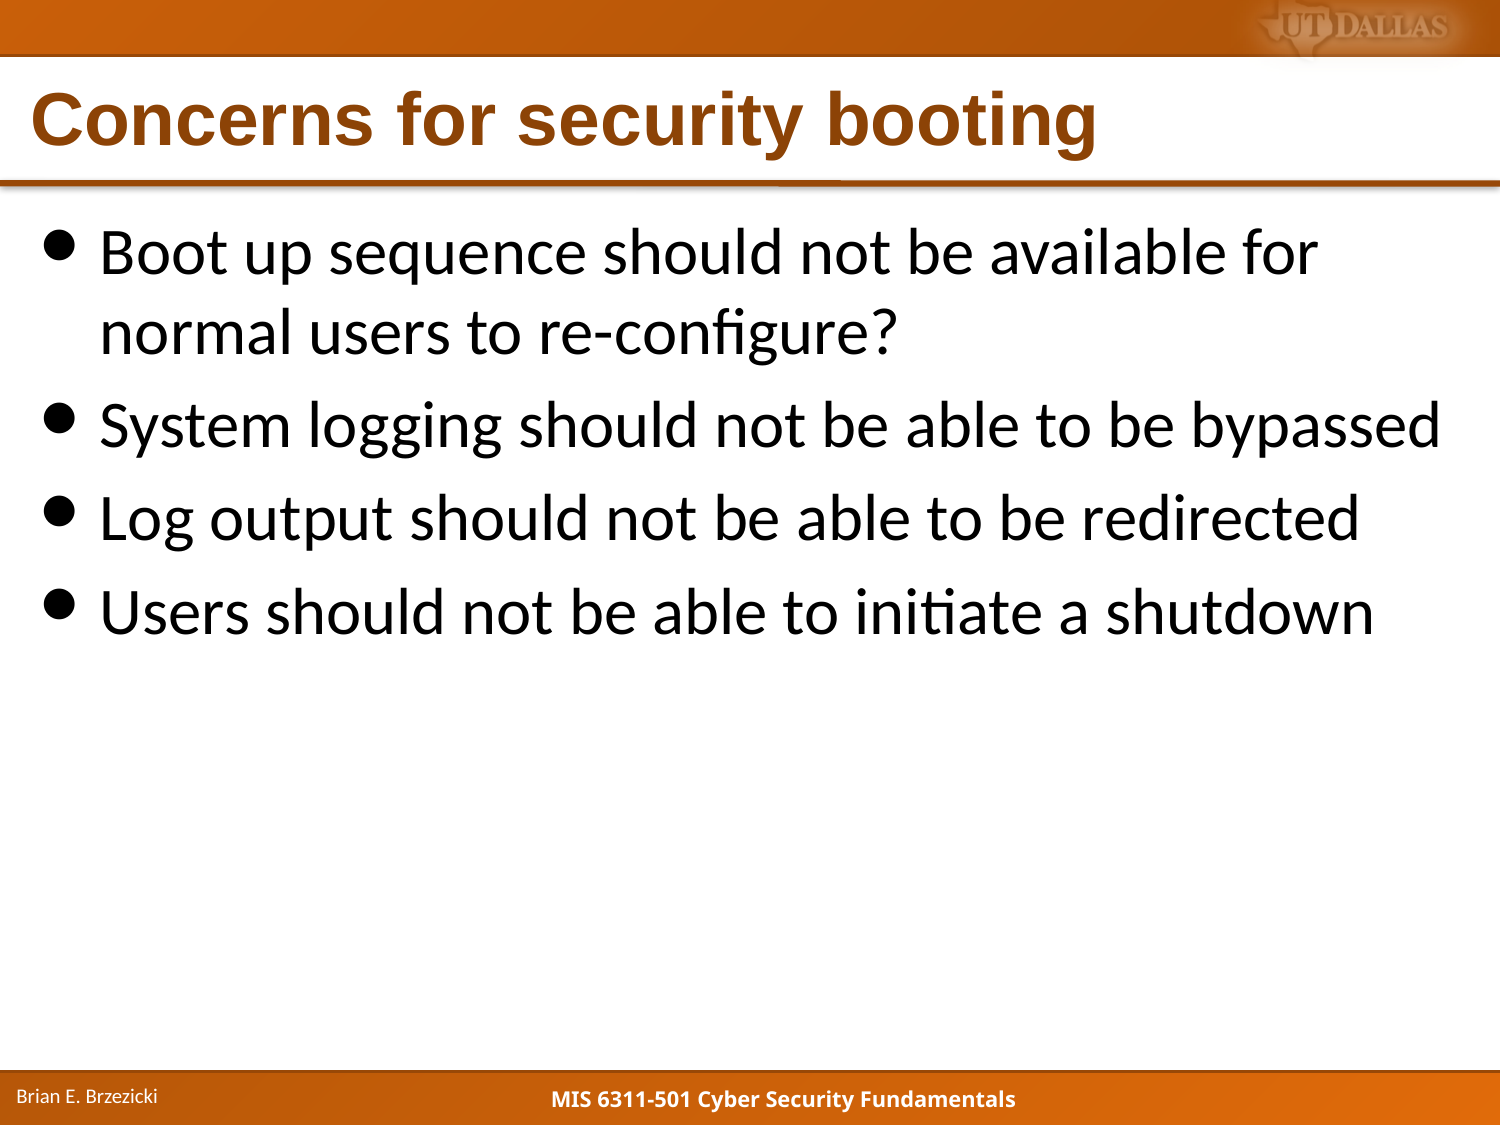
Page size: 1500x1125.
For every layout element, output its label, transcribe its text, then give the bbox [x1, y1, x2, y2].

picture [1218, 0, 1500, 64]
title Concerns for security booting [0, 64, 1500, 178]
text_box Brian E. Brzezicki [1, 1074, 173, 1115]
list Boot up sequence should not be available for normal users to re-configure? System logging should not be able to be bypassed Log output should not be able to be redirected Users should not be able to initiate a shutdown [24, 199, 1500, 1077]
